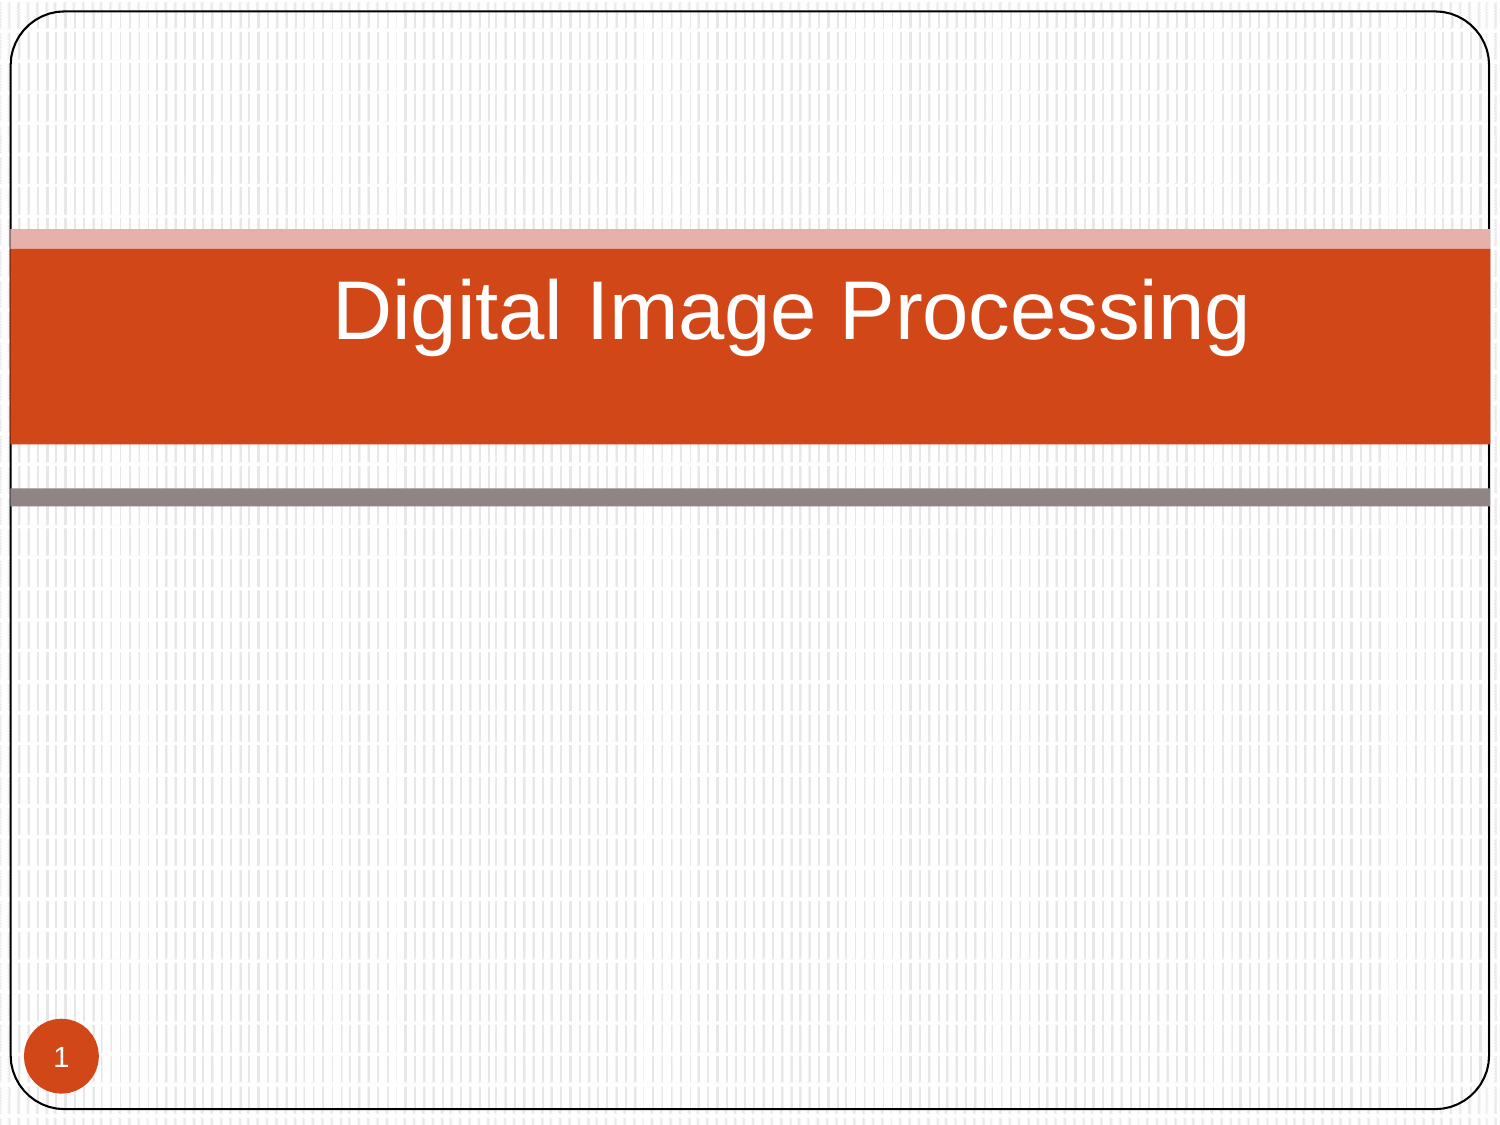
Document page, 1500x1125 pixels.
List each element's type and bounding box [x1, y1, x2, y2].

text_box [0, 0, 1500, 1125]
